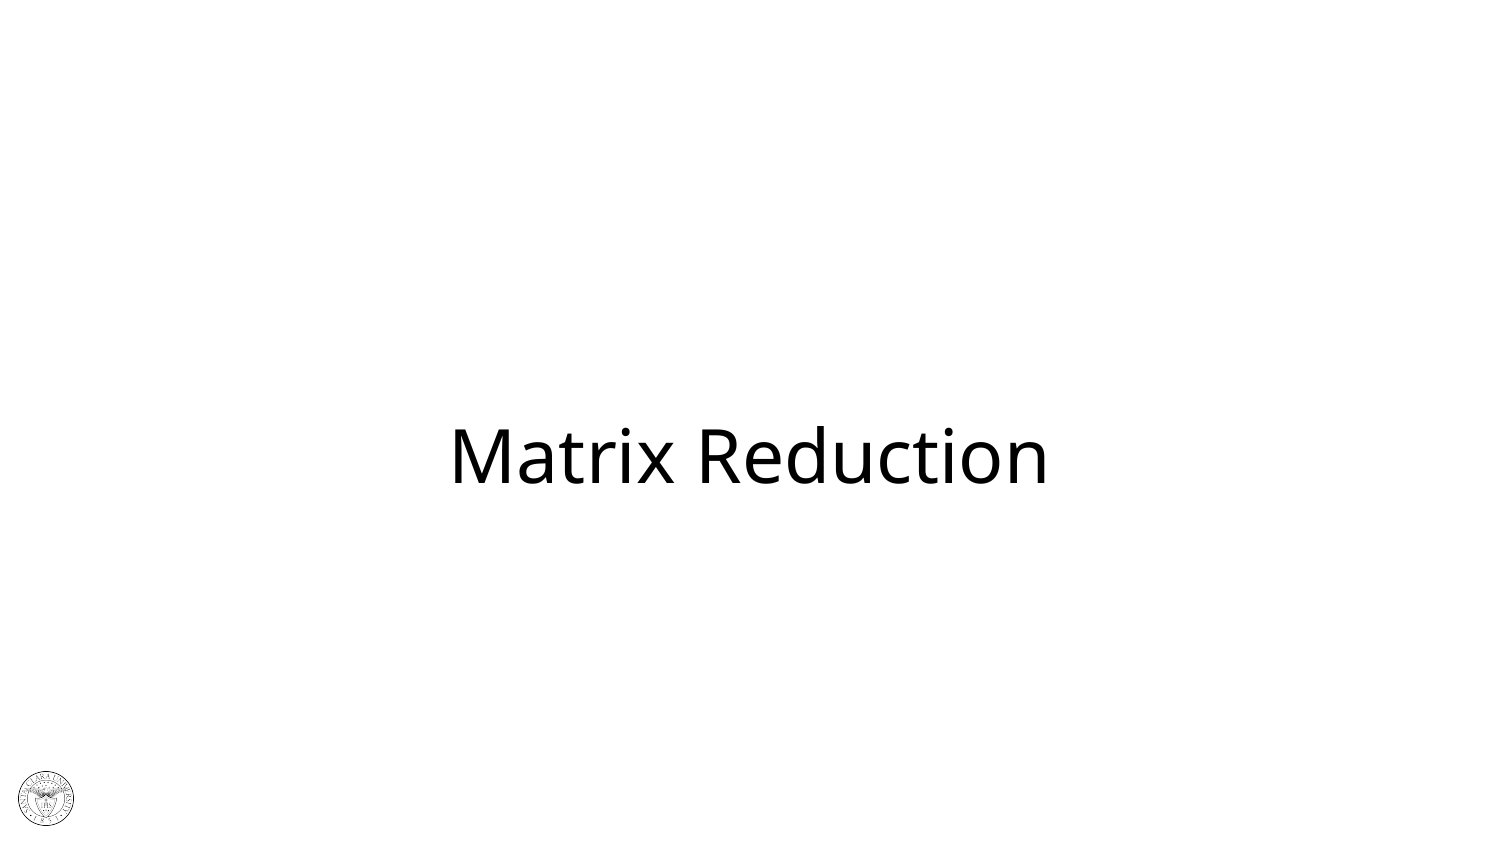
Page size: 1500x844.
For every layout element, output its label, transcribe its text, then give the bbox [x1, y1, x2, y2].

title Matrix Reduction [187, 336, 1313, 508]
picture [18, 771, 74, 826]
